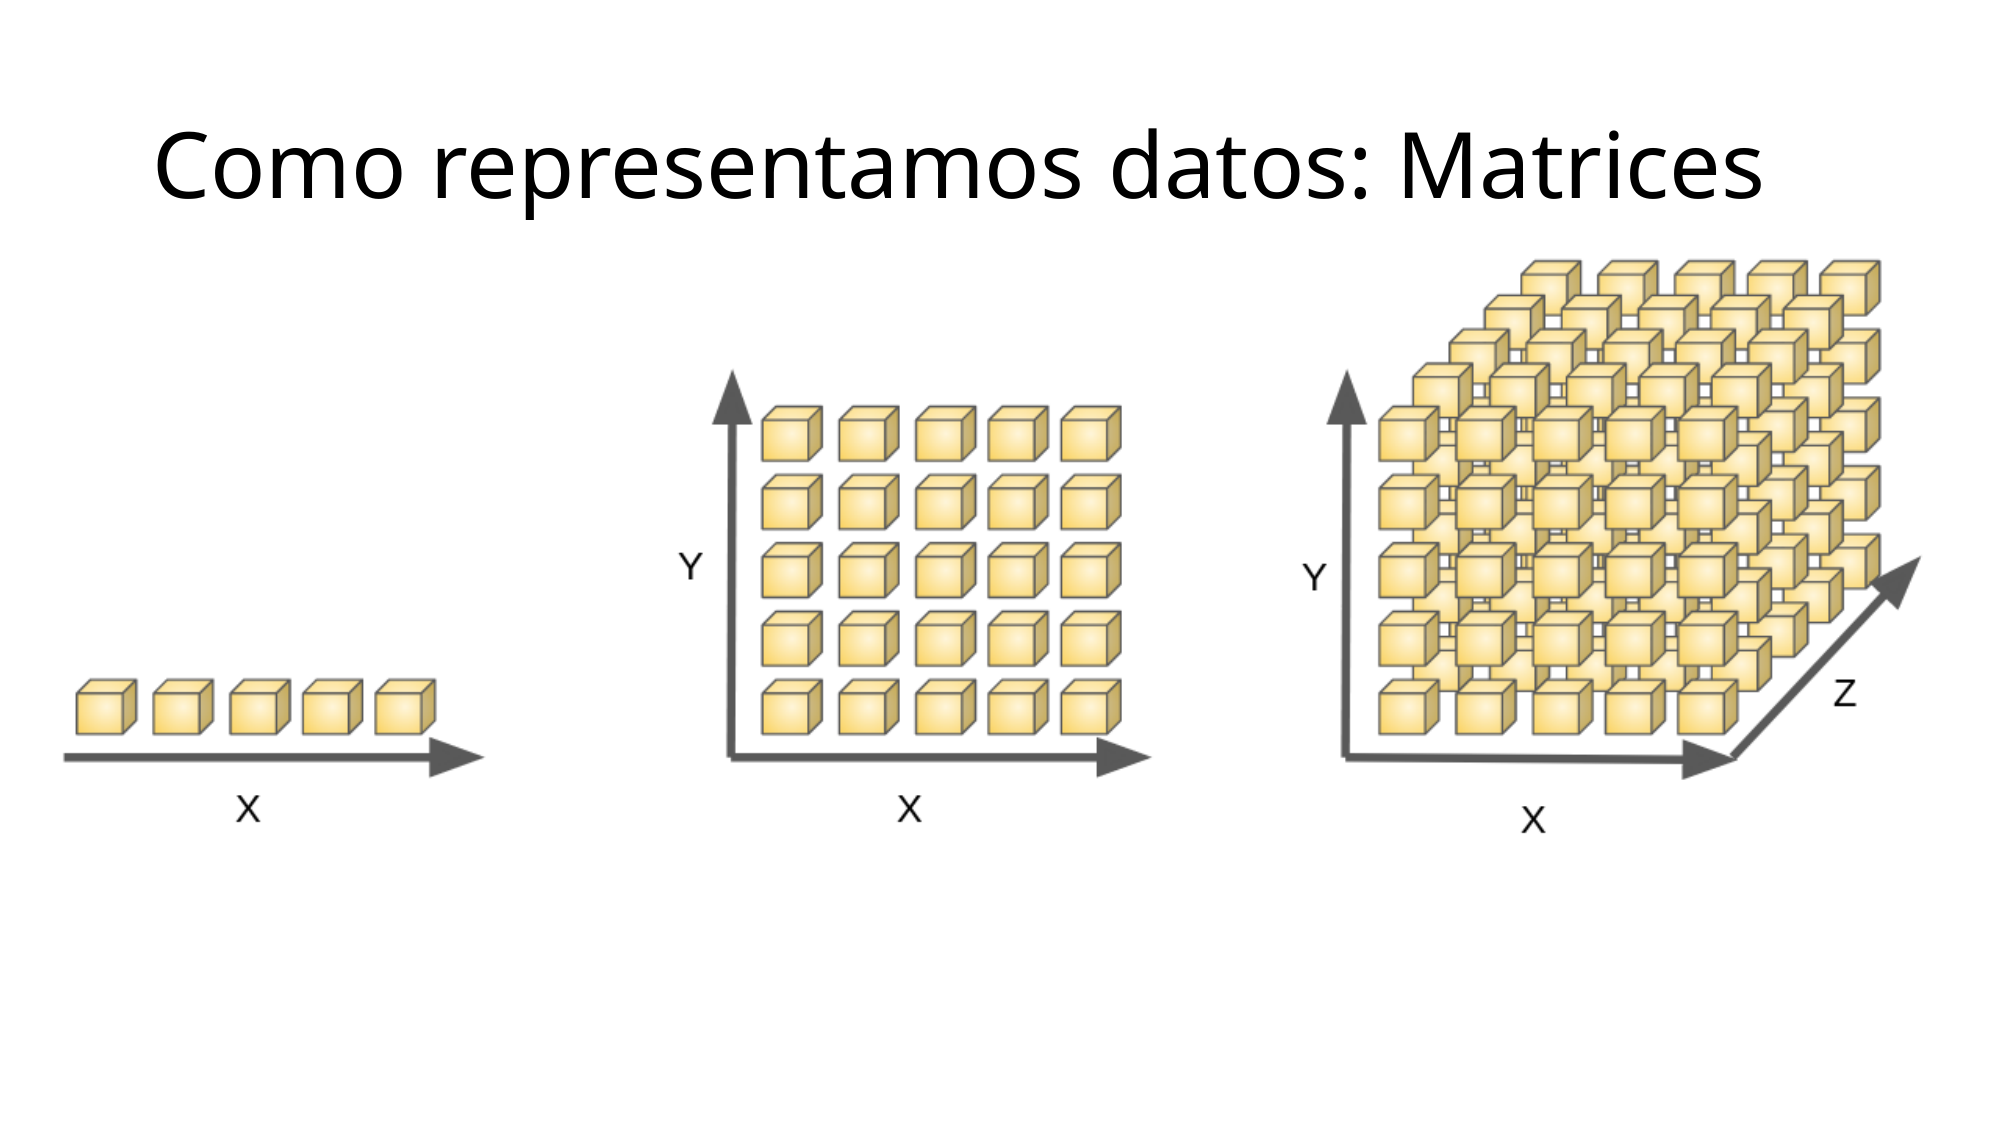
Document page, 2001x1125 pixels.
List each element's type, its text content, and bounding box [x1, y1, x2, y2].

title Como representamos datos: Matrices [137, 59, 1863, 222]
picture [29, 222, 1971, 903]
